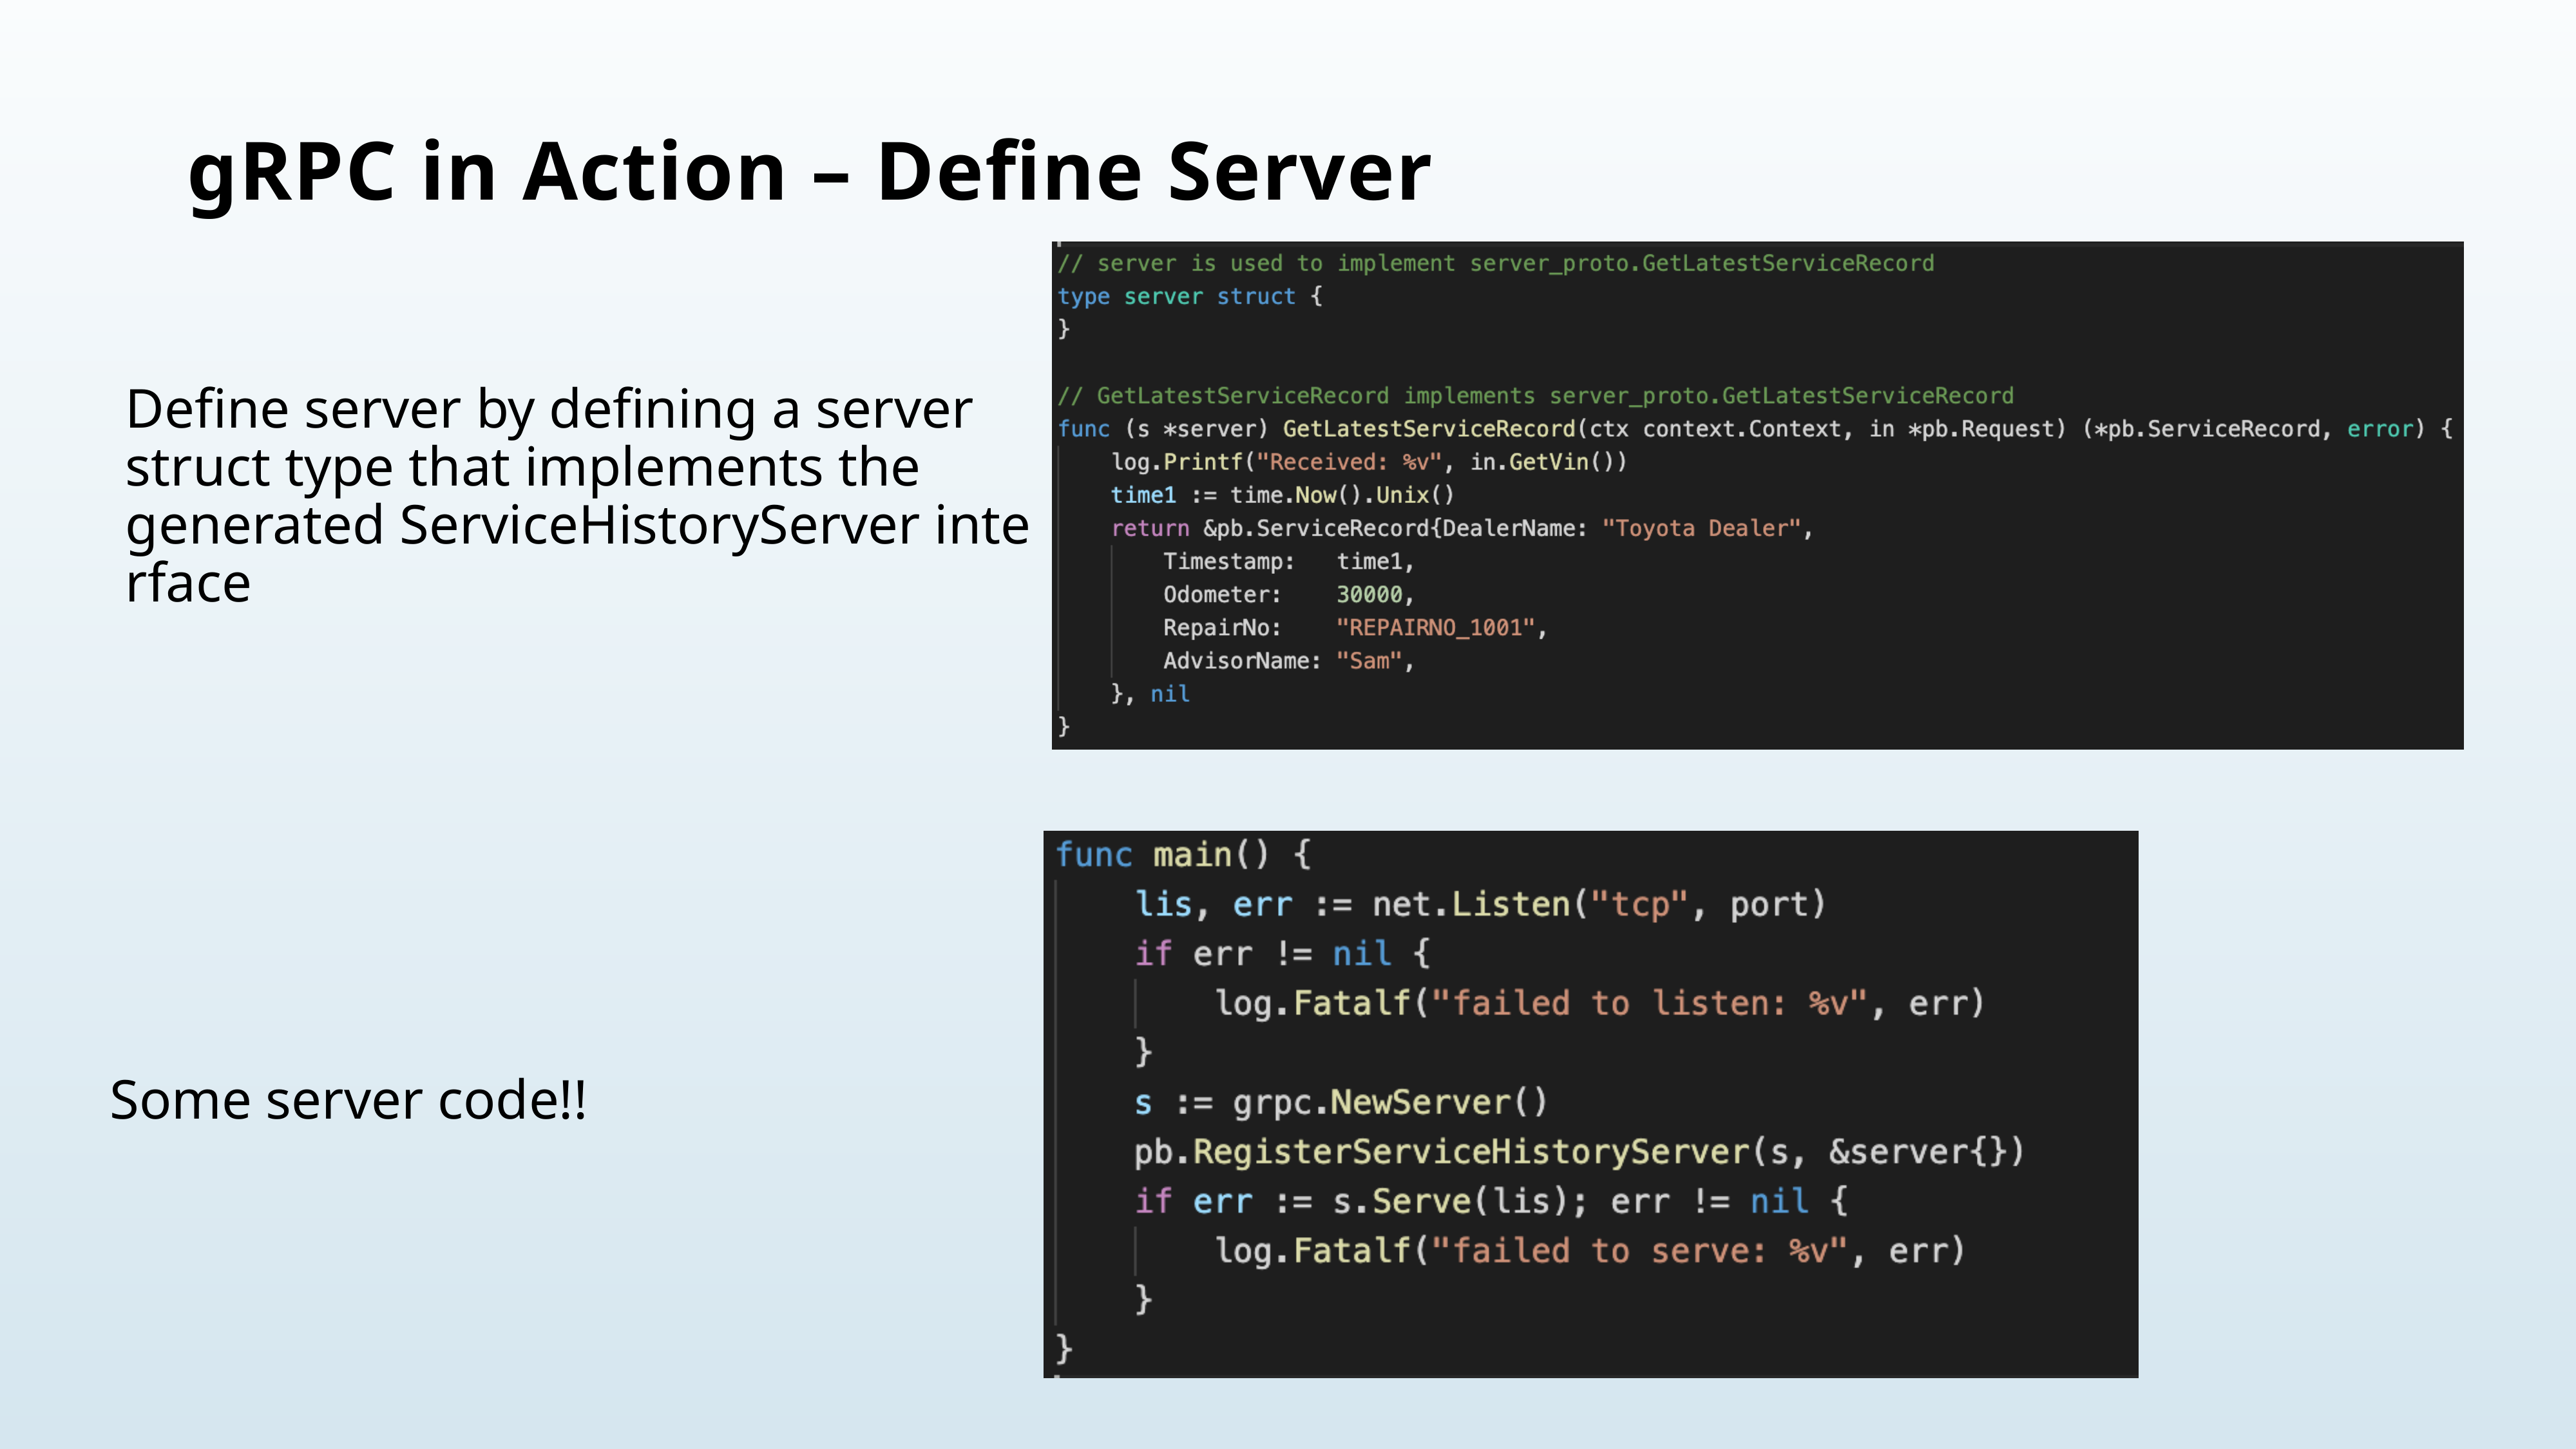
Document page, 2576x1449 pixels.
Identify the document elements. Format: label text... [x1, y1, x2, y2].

text_box Some server code!! [97, 828, 1037, 1376]
picture [1052, 242, 2464, 750]
picture [1043, 831, 2139, 1378]
text_box Define server by defining a server struct type that implements the generated ServiceHistoryServer interface [112, 245, 1052, 750]
title gRPC in Action – Define Server [177, 106, 2399, 242]
